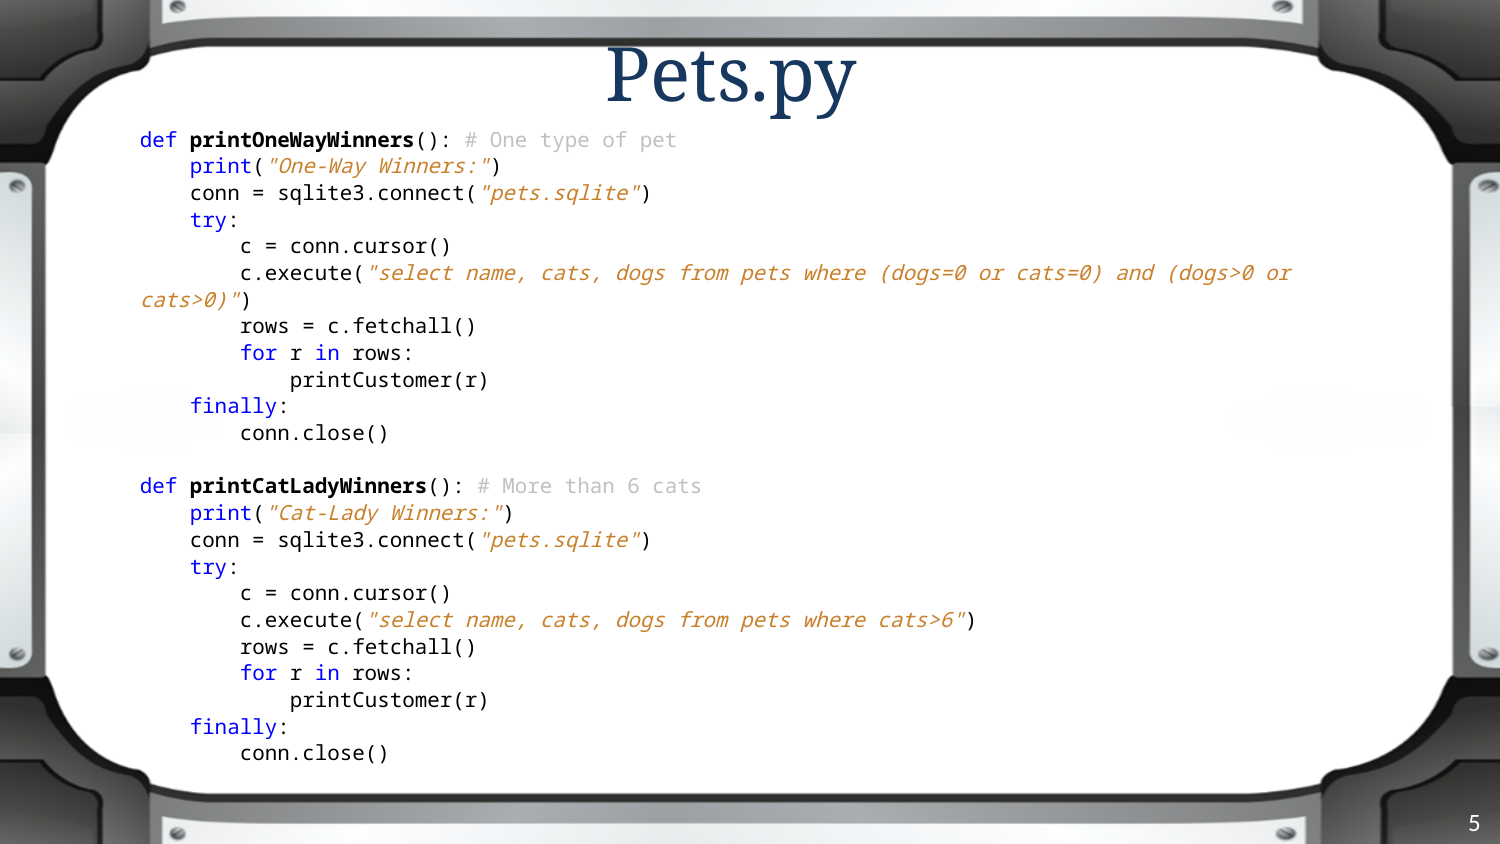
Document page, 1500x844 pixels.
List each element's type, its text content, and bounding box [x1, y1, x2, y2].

text_box def printOneWayWinners(): # One type of pet print("One-Way Winners:") conn = sqlite3.connect("pets.sqlite") try: c = conn.cursor() c.execute("select name, cats, dogs from pets where (dogs=0 or cats=0) and (dogs>0 or cats>0)") rows = c.fetchall() for r in rows: printCustomer(r) finally: conn.close() def printCatLadyWinners(): # More than 6 cats print("Cat-Lady Winners:") conn = sqlite3.connect("pets.sqlite") try: c = conn.cursor() c.execute("select name, cats, dogs from pets where cats>6") rows = c.fetchall() for r in rows: printCustomer(r) finally: conn.close() [124, 117, 1413, 773]
slide_number 5 [1395, 798, 1496, 844]
title Pets.py [150, 21, 1313, 117]
picture [0, 0, 1500, 844]
